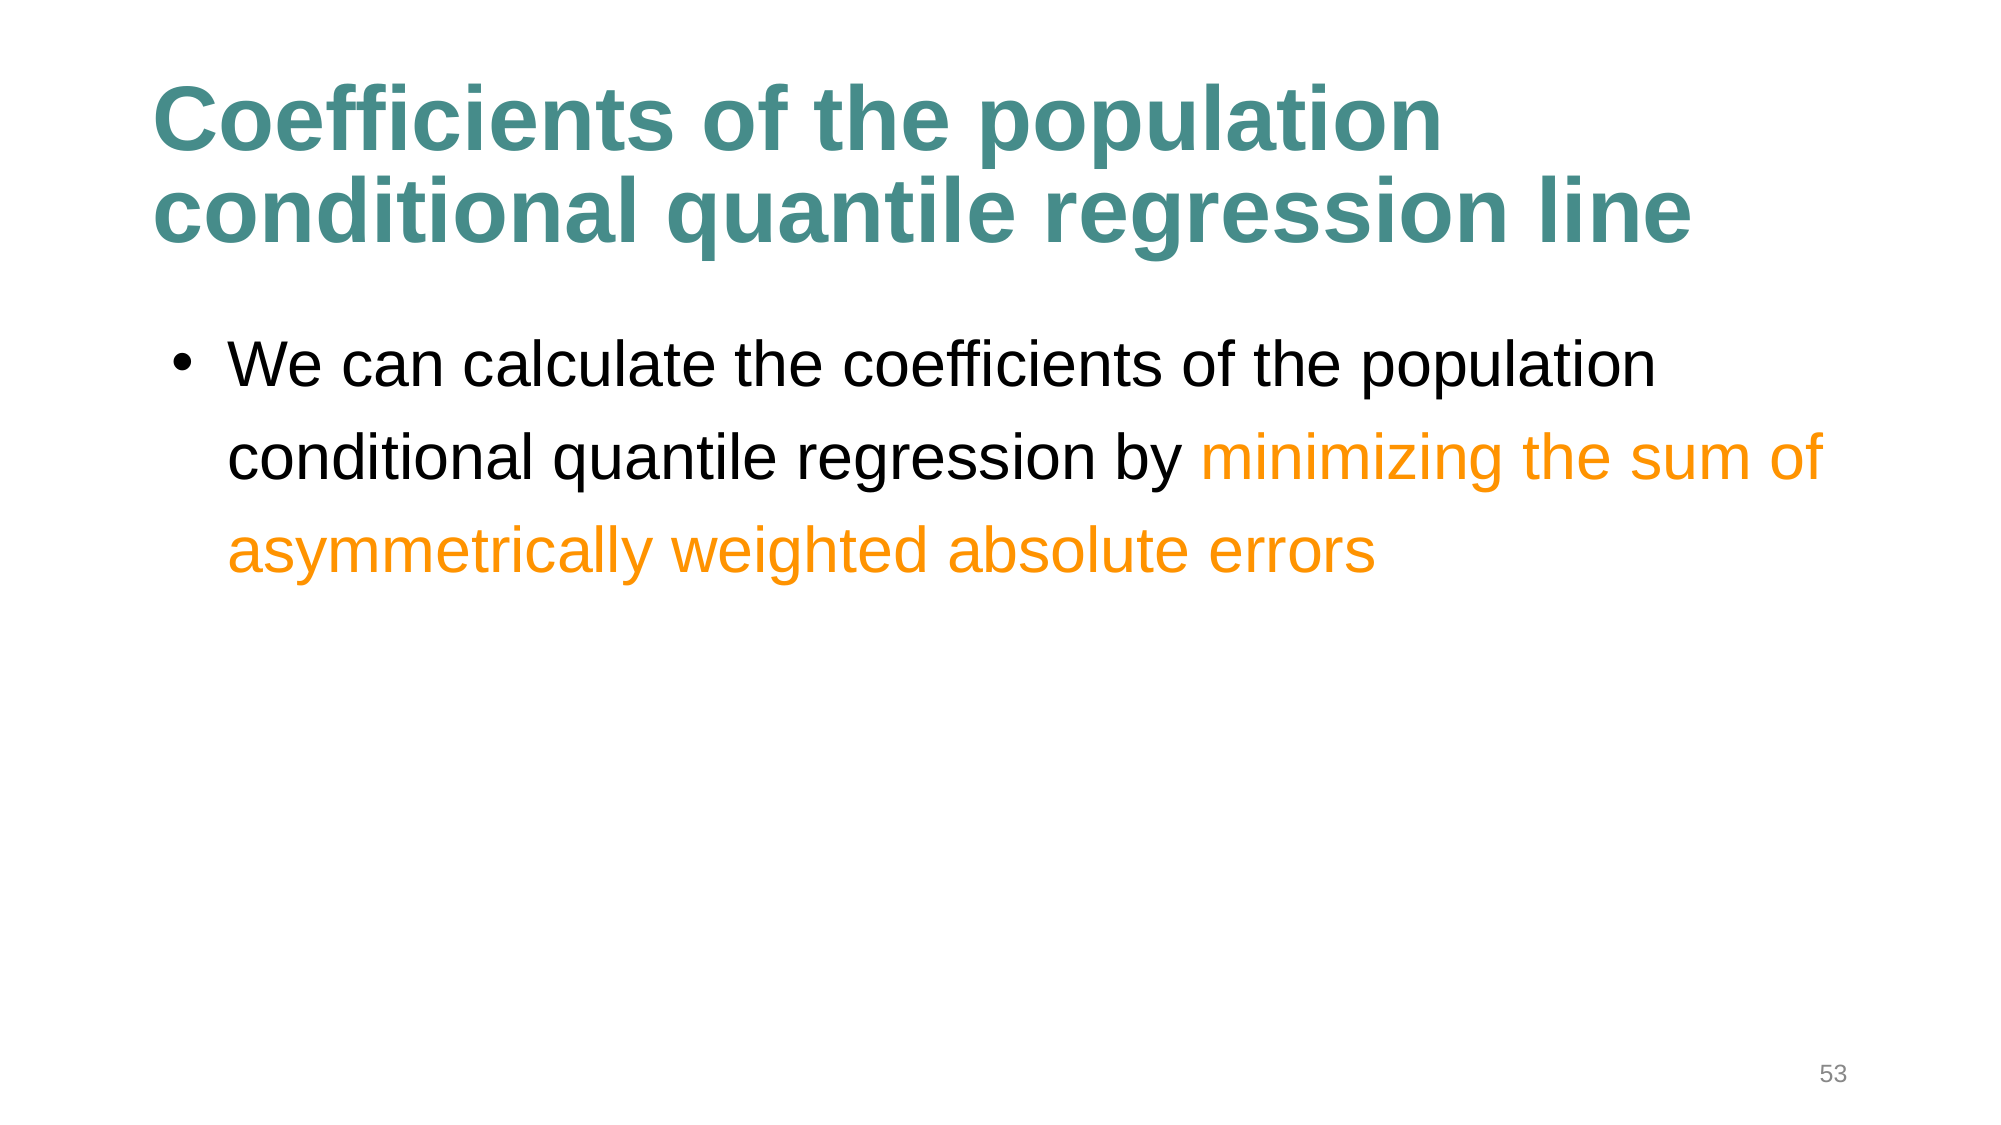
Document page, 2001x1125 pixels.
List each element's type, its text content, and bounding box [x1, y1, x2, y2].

title Coefficients of the population conditional quantile regression line [137, 59, 1863, 278]
slide_number 53 [1412, 1042, 1863, 1103]
